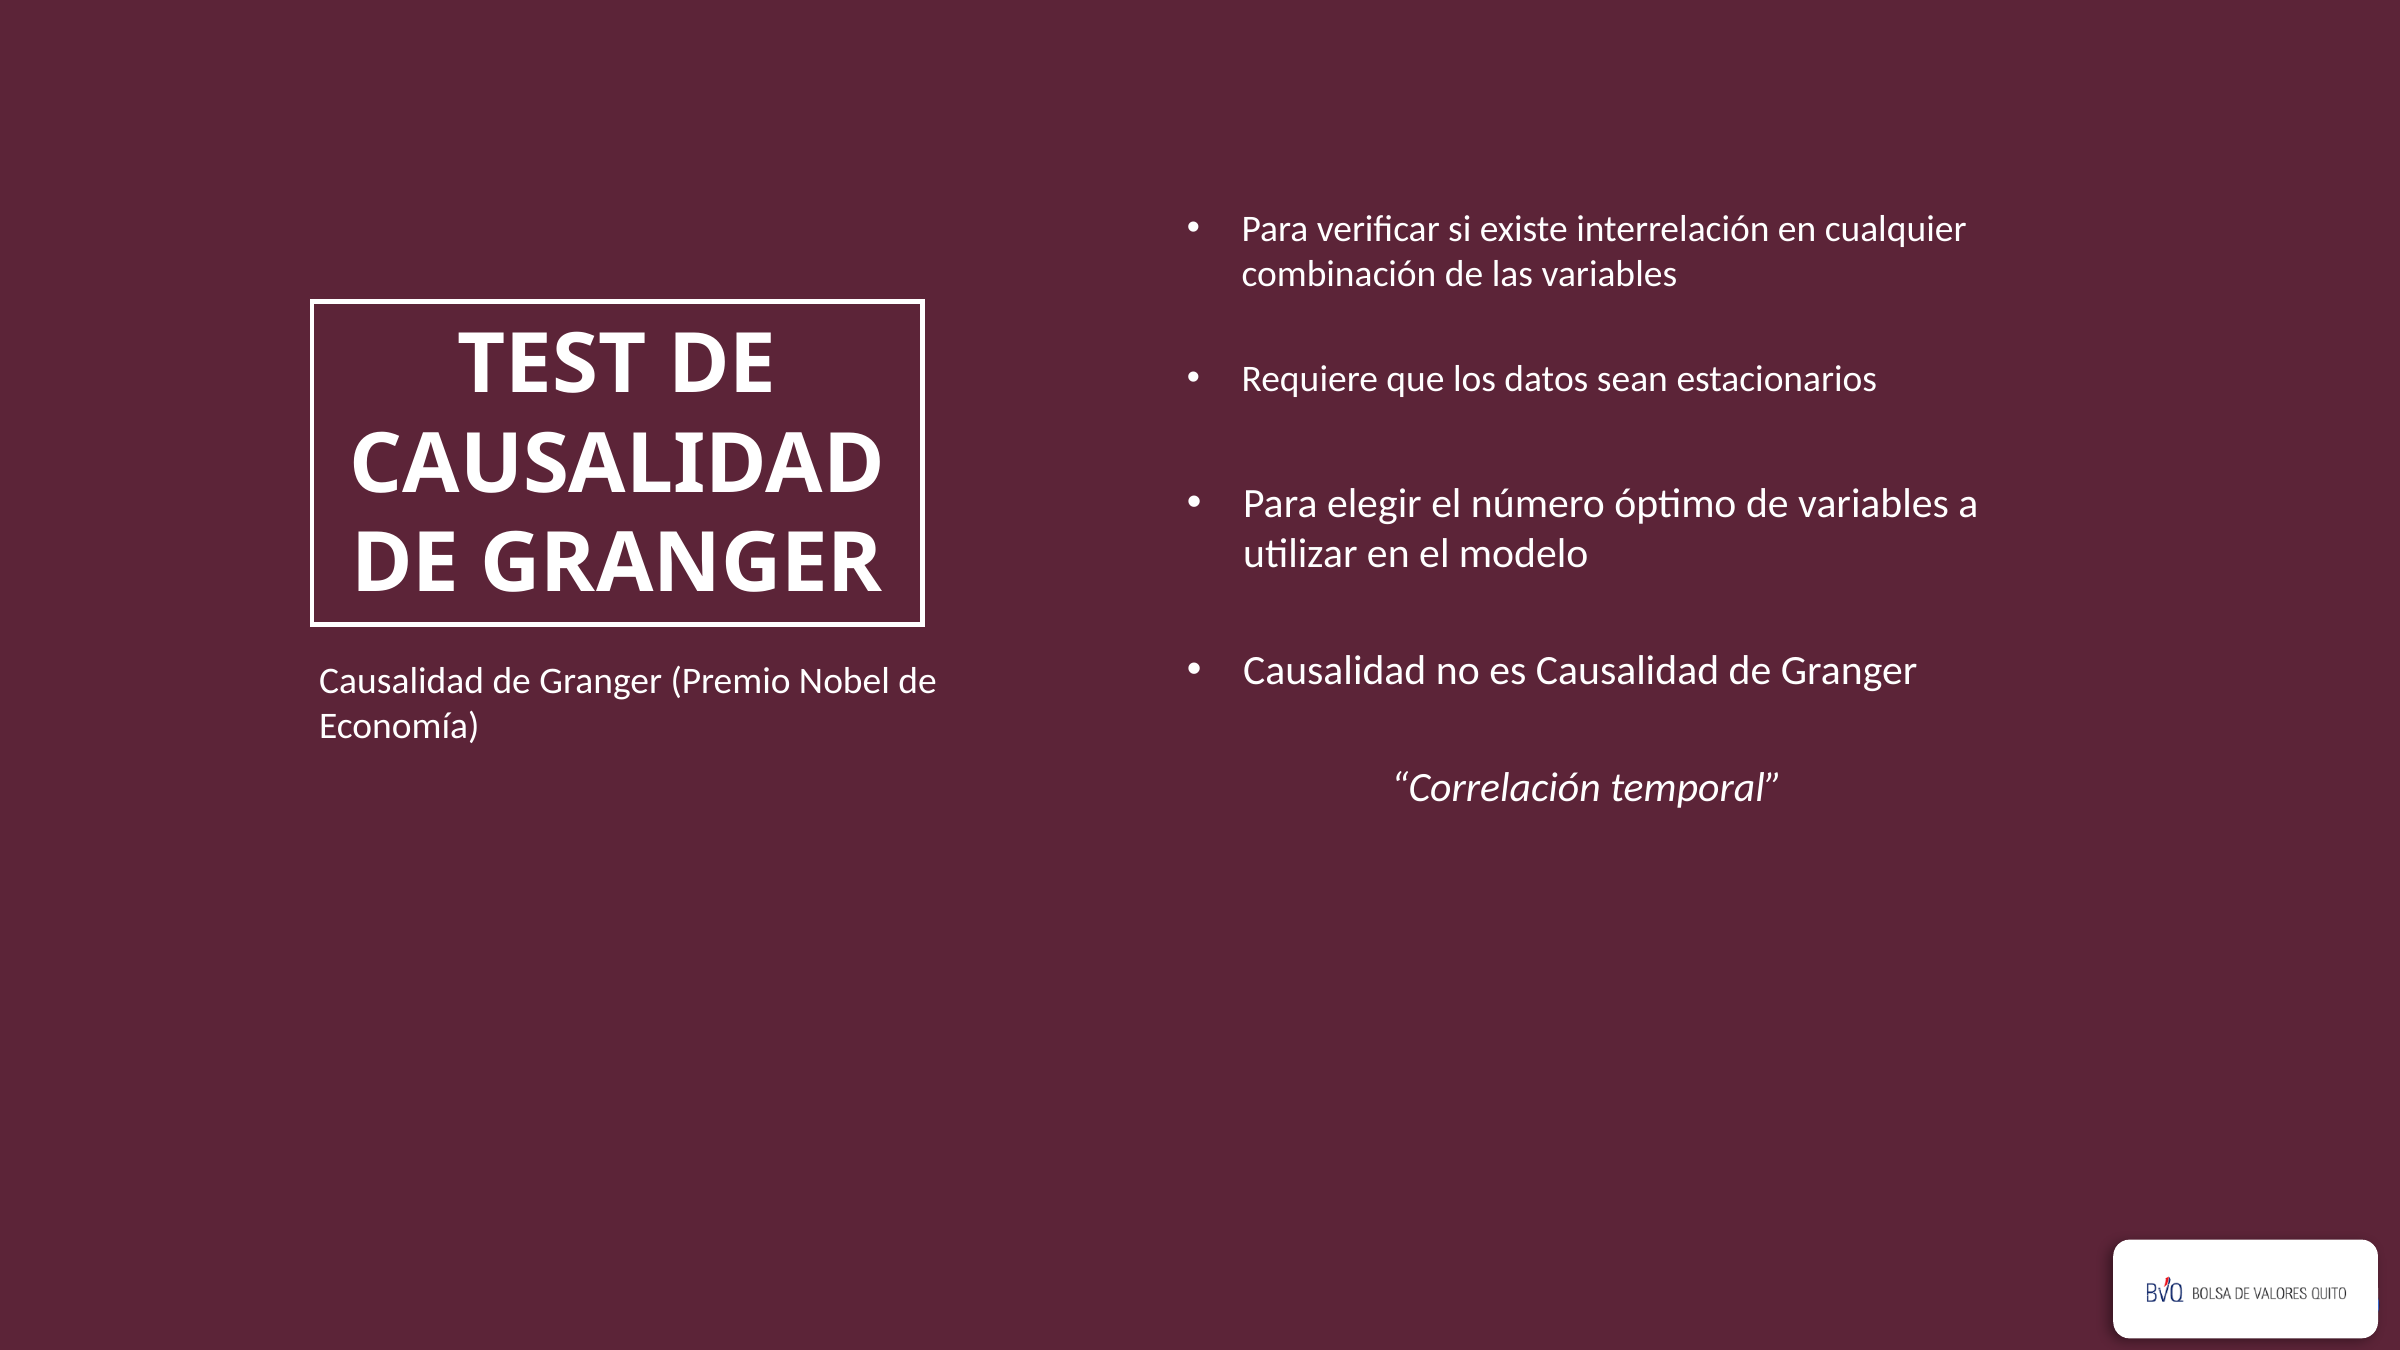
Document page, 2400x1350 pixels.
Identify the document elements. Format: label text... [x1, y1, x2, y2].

picture [2106, 1239, 2389, 1339]
text_box TEST DE CAUSALIDAD DE GRANGER [311, 301, 923, 625]
text_box Causalidad de Granger (Premio Nobel de Economía) [304, 648, 962, 754]
text_box Para elegir el número óptimo de variables a utilizar en el modelo Causalidad no es Causalidad de Granger “Correlación temporal” [1172, 468, 2002, 887]
text_box Para verificar si existe interrelación en cualquier combinación de las variables Requiere que los datos sean estacionarios [1172, 196, 2001, 407]
